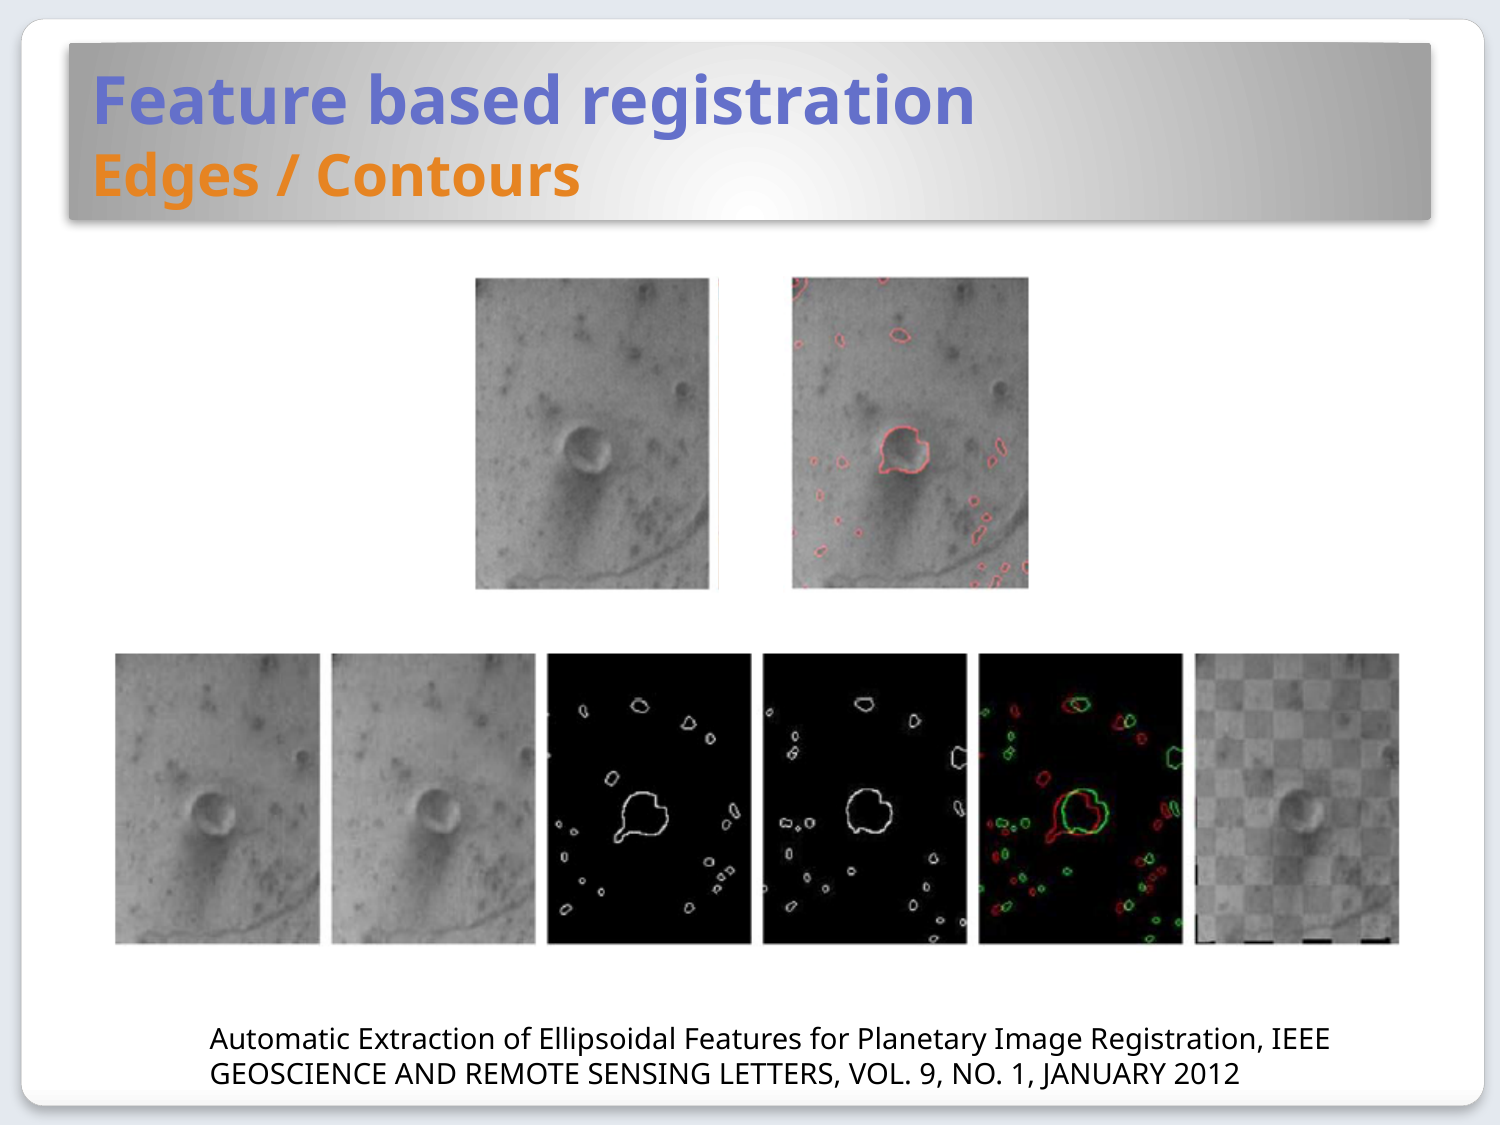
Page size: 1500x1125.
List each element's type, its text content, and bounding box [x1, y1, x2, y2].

title Feature based registration Edges / Contours [76, 42, 1420, 216]
text_box Automatic Extraction of Ellipsoidal Features for Planetary Image Registration, IEEE GEOSCIENCE AND REMOTE SENSING LETTERS, VOL. 9, NO. 1, JANUARY 2012 [194, 1013, 1456, 1098]
picture [783, 266, 1038, 599]
picture [466, 266, 719, 599]
picture [103, 645, 1415, 953]
